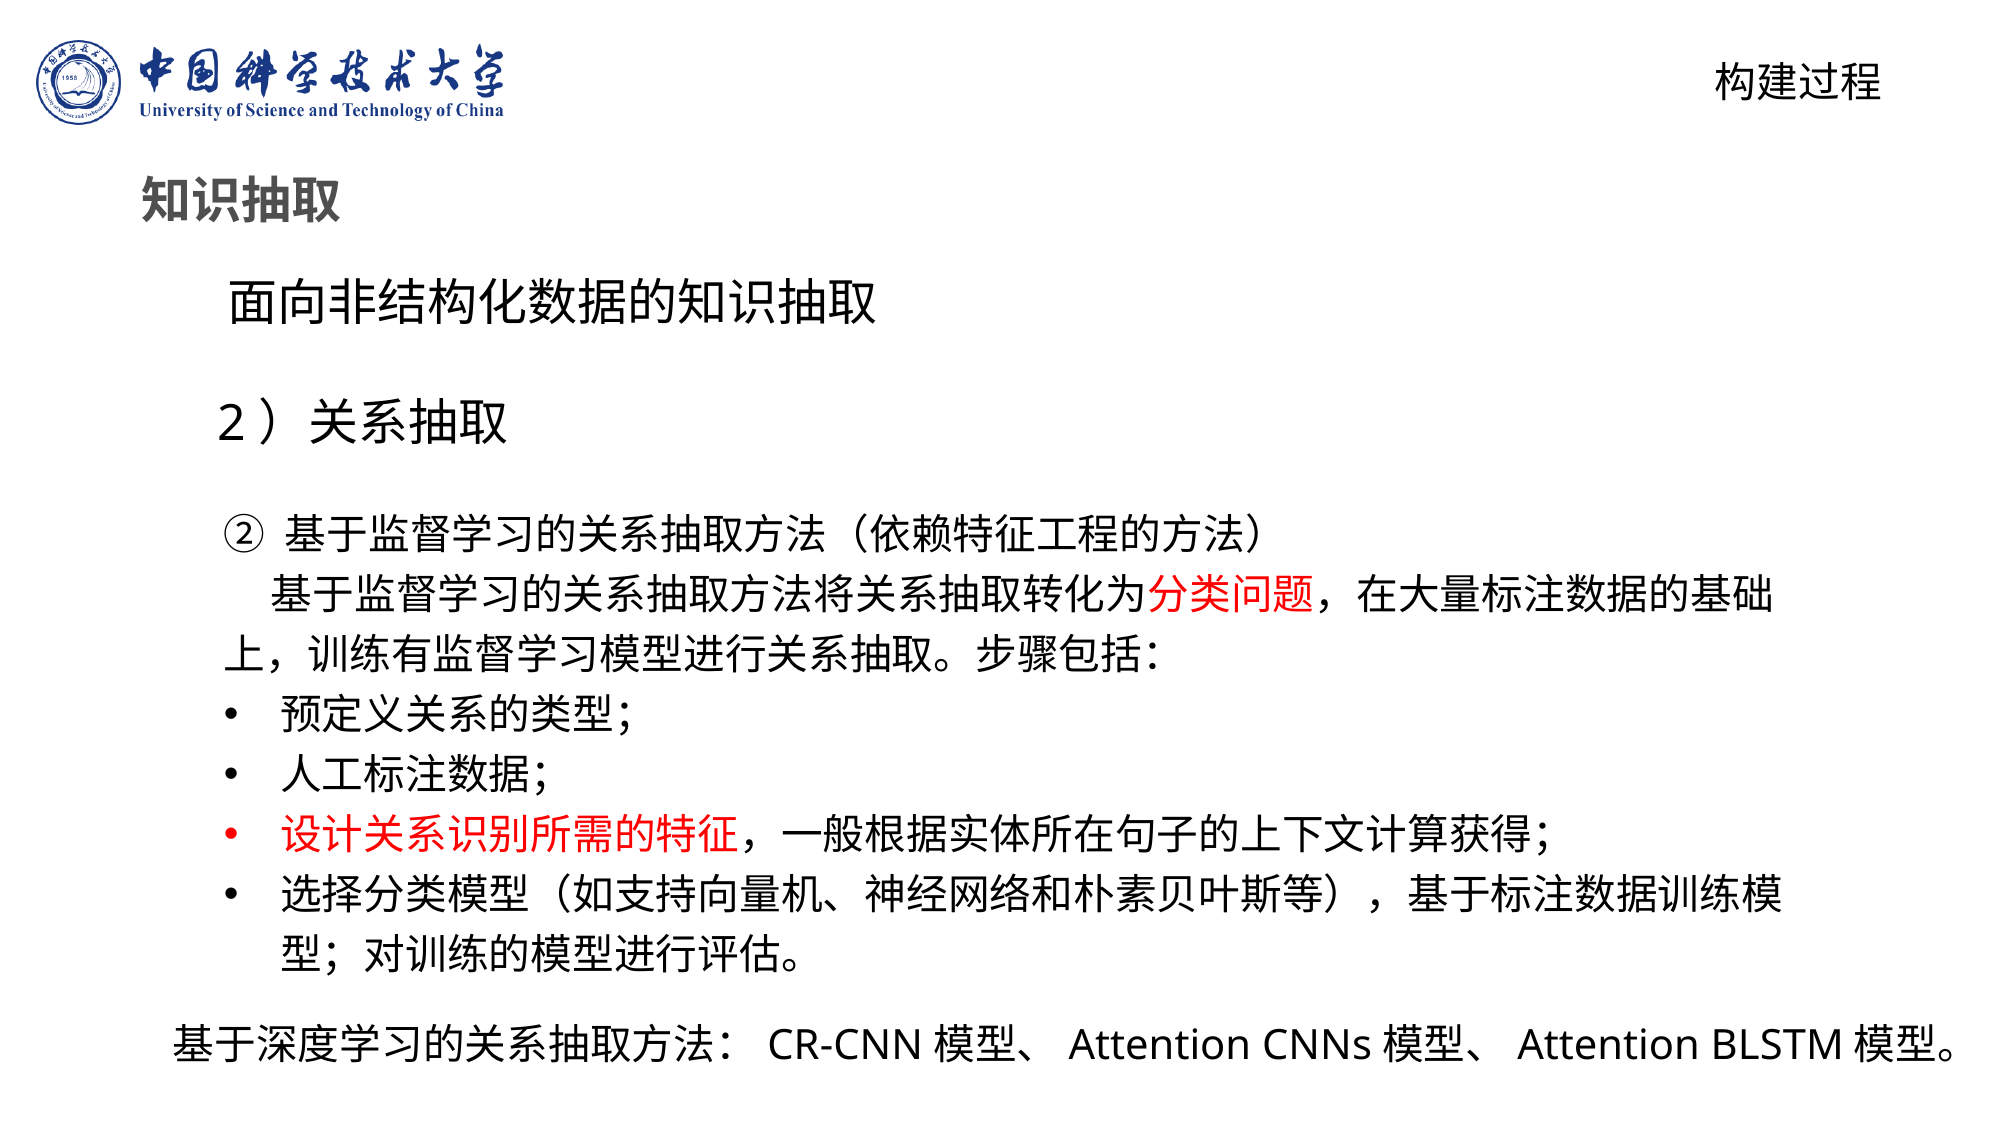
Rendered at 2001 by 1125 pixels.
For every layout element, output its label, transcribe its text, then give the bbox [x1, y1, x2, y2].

text_box 知识抽取 [126, 160, 1954, 236]
text_box 面向非结构化数据的知识抽取 [212, 262, 893, 338]
text_box ② 基于监督学习的关系抽取方法（依赖特征工程的方法） 基于监督学习的关系抽取方法将关系抽取转化为分类问题，在大量标注数据的基础上，训练有监督学习模型进行关系抽取。步骤包括： 预定义关系的类型； 人工标注数据； 设计关系识别所需的特征，一般根据实体所在句子的上下文计算获得； 选择分类模型（如支持向量机、神经网络和朴素贝叶斯等），基于标注数据训练模型；对训练的模型进行评估。 [209, 490, 1827, 986]
picture [0, 27, 539, 135]
text_box 2）关系抽取 [202, 383, 523, 459]
text_box 构建过程 [1699, 48, 1954, 114]
text_box 基于深度学习的关系抽取方法：CR-CNN模型、Attention CNNs模型、Attention BLSTM模型。 [158, 1011, 1994, 1076]
